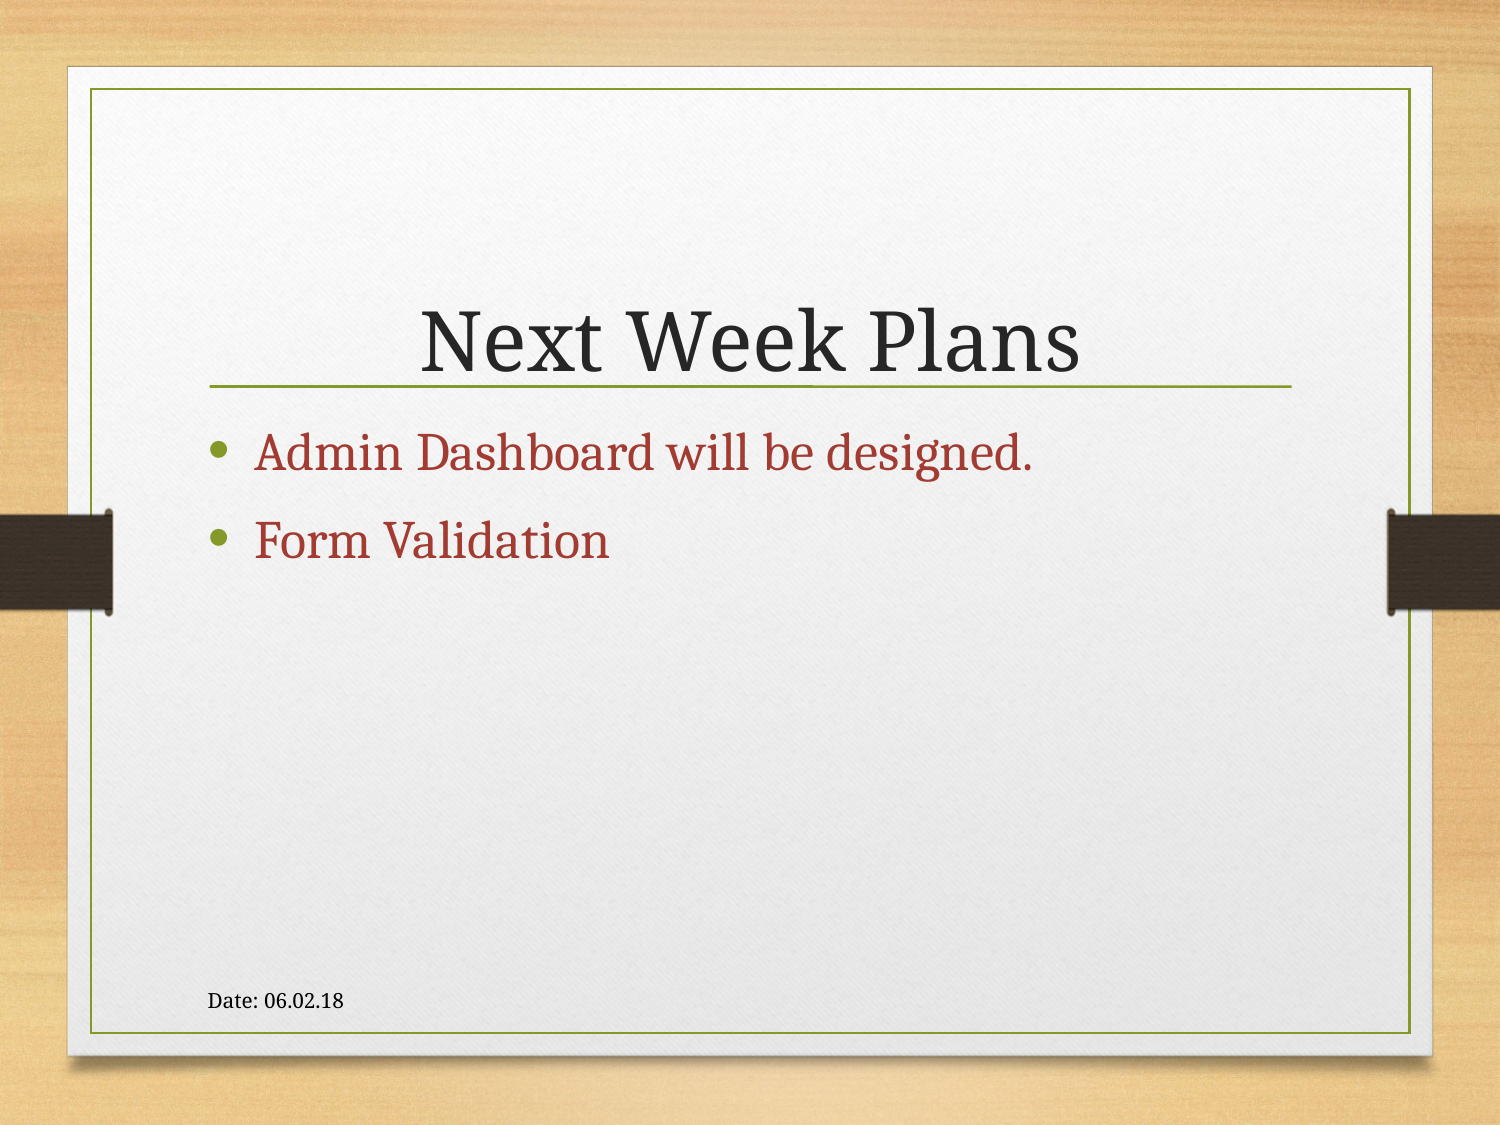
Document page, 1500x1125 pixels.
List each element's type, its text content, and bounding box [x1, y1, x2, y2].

text_box Date: 06.02.18 [192, 977, 1031, 1024]
text_box Admin Dashboard will be designed. Form Validation [193, 408, 1309, 974]
picture [0, 0, 1500, 1125]
text_box Next Week Plans [193, 231, 1309, 408]
